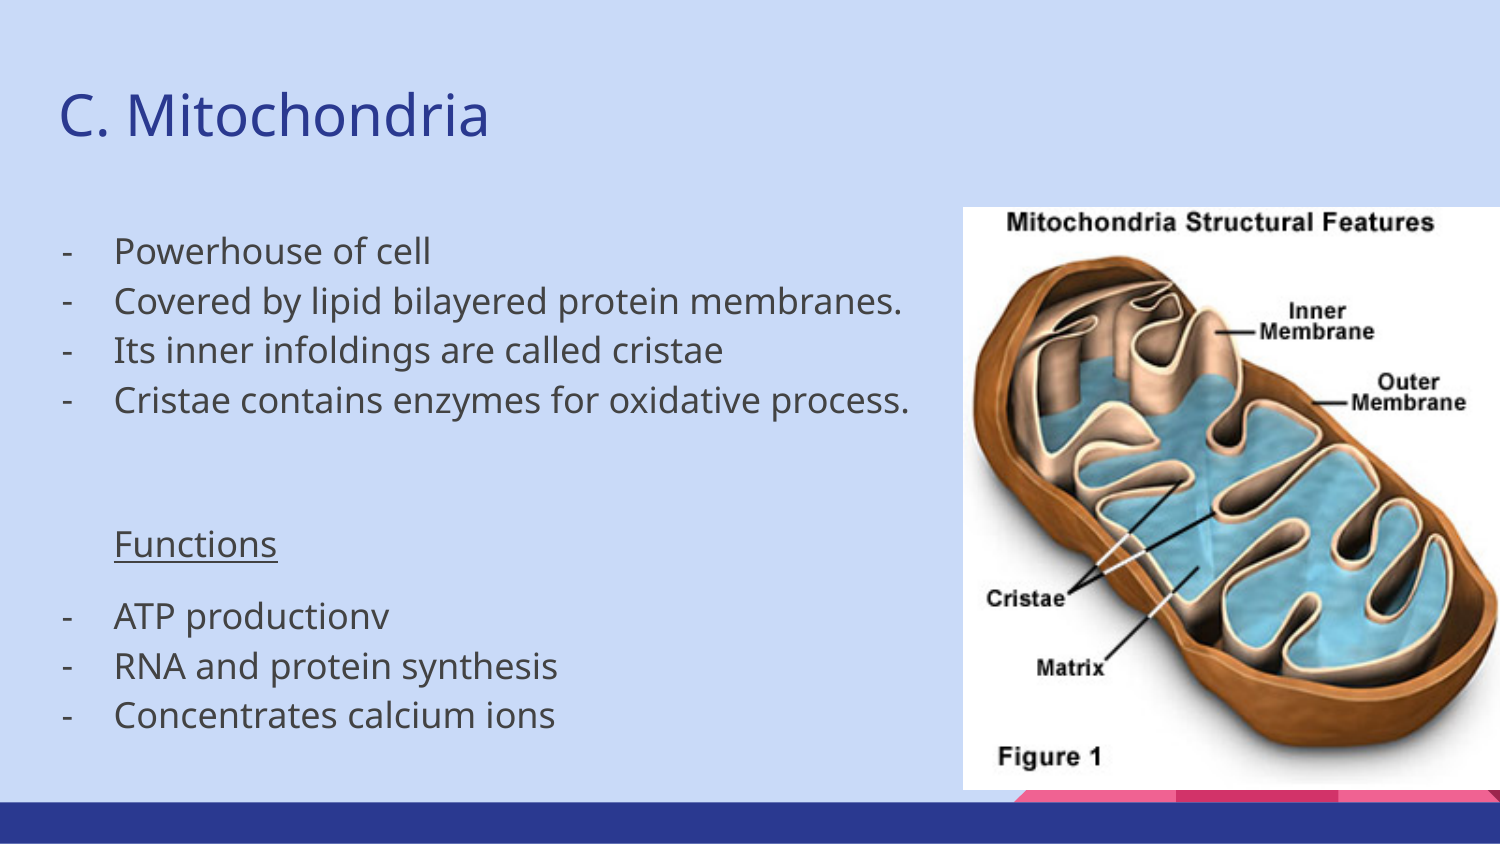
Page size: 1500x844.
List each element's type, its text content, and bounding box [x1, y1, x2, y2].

list Powerhouse of cell Covered by lipid bilayered protein membranes. Its inner infoldings are called cristae Cristae contains enzymes for oxidative process. Functions ATP productionv RNA and protein synthesis Concentrates calcium ions [30, 207, 961, 756]
picture [963, 207, 1500, 791]
title C. Mitochondria [43, 63, 1442, 164]
